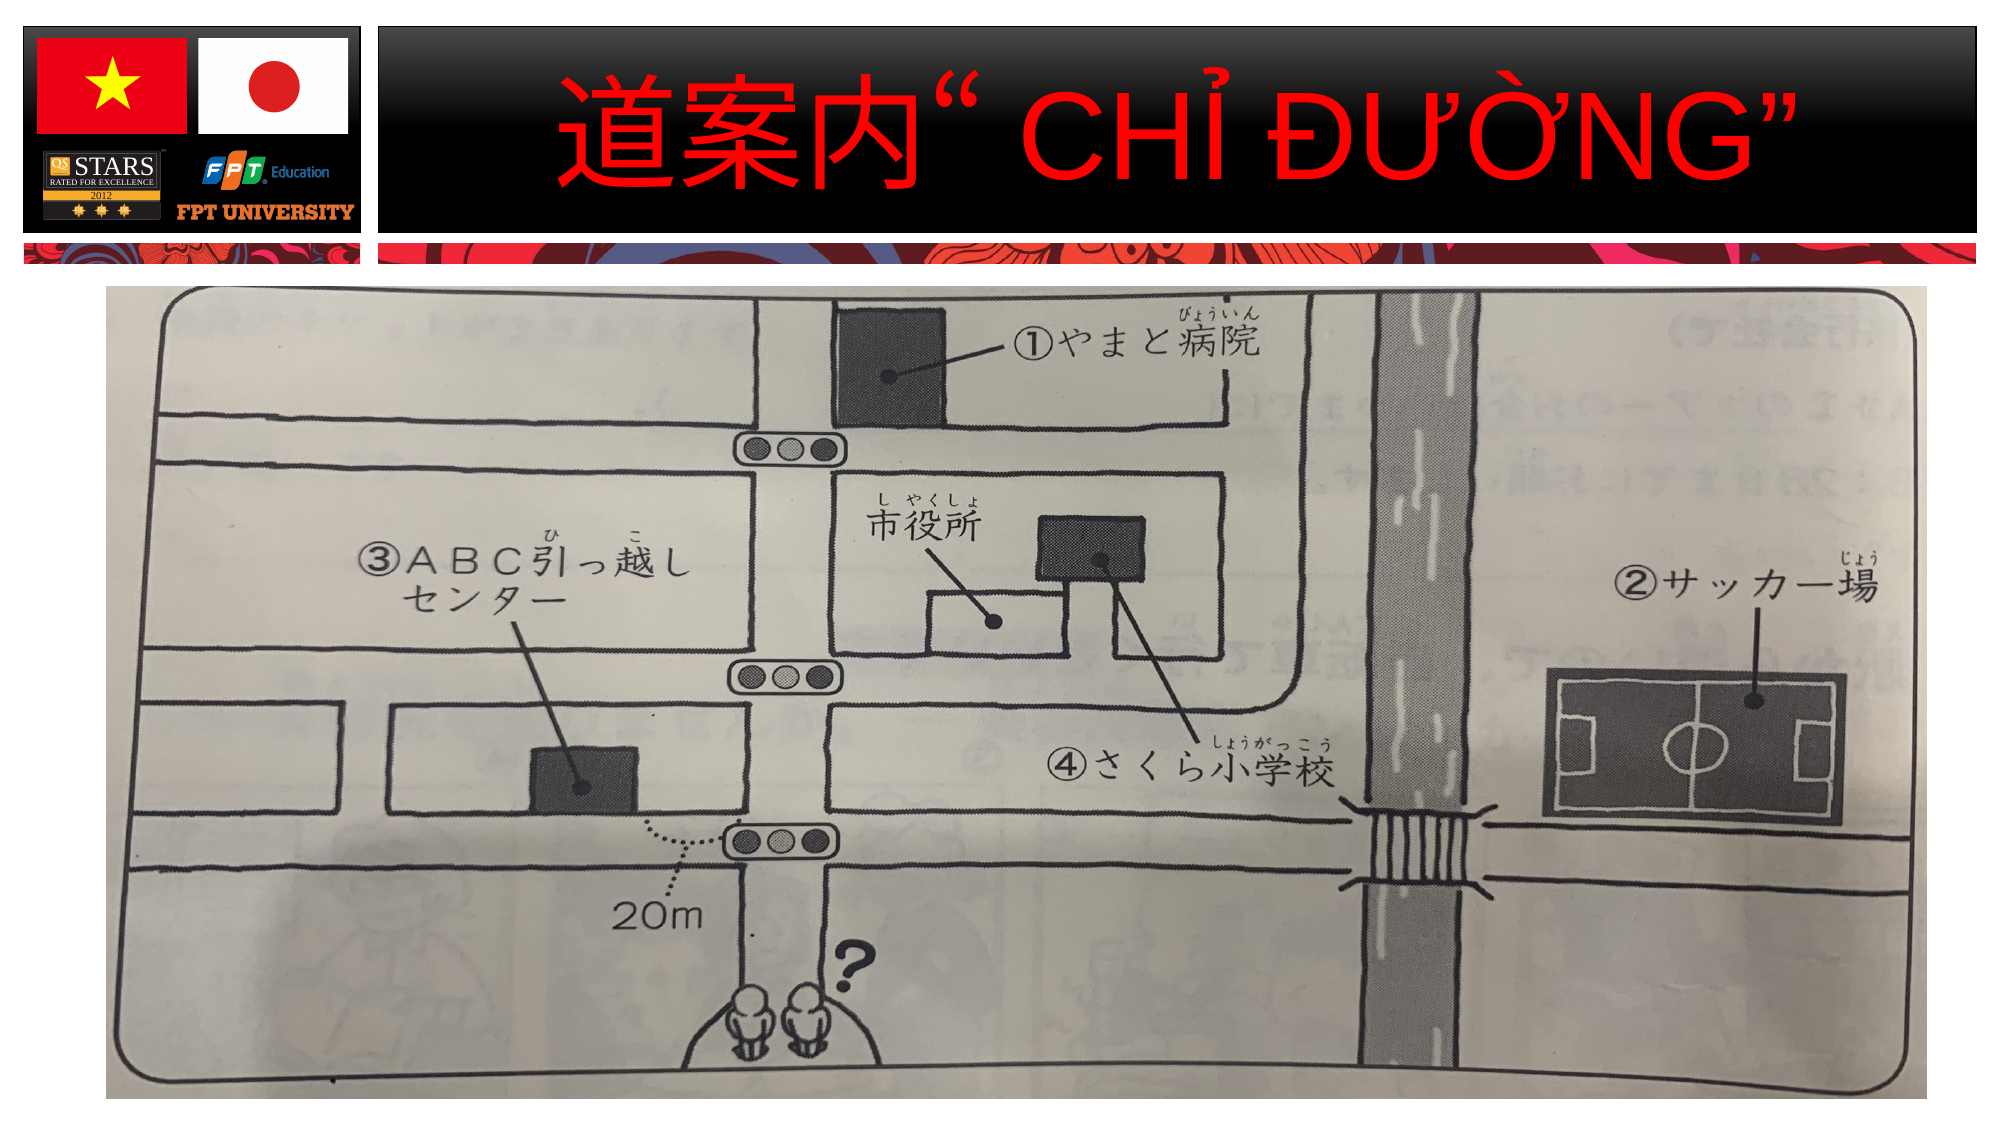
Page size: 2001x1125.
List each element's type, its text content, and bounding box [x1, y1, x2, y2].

picture [36, 136, 361, 233]
picture [198, 38, 349, 134]
picture [378, 243, 1977, 264]
picture [106, 286, 1927, 1099]
picture [23, 243, 361, 264]
text_box [23, 26, 361, 233]
text_box 道案内“CHỈ ĐƯỜNG” [378, 26, 1977, 233]
picture [37, 38, 187, 134]
